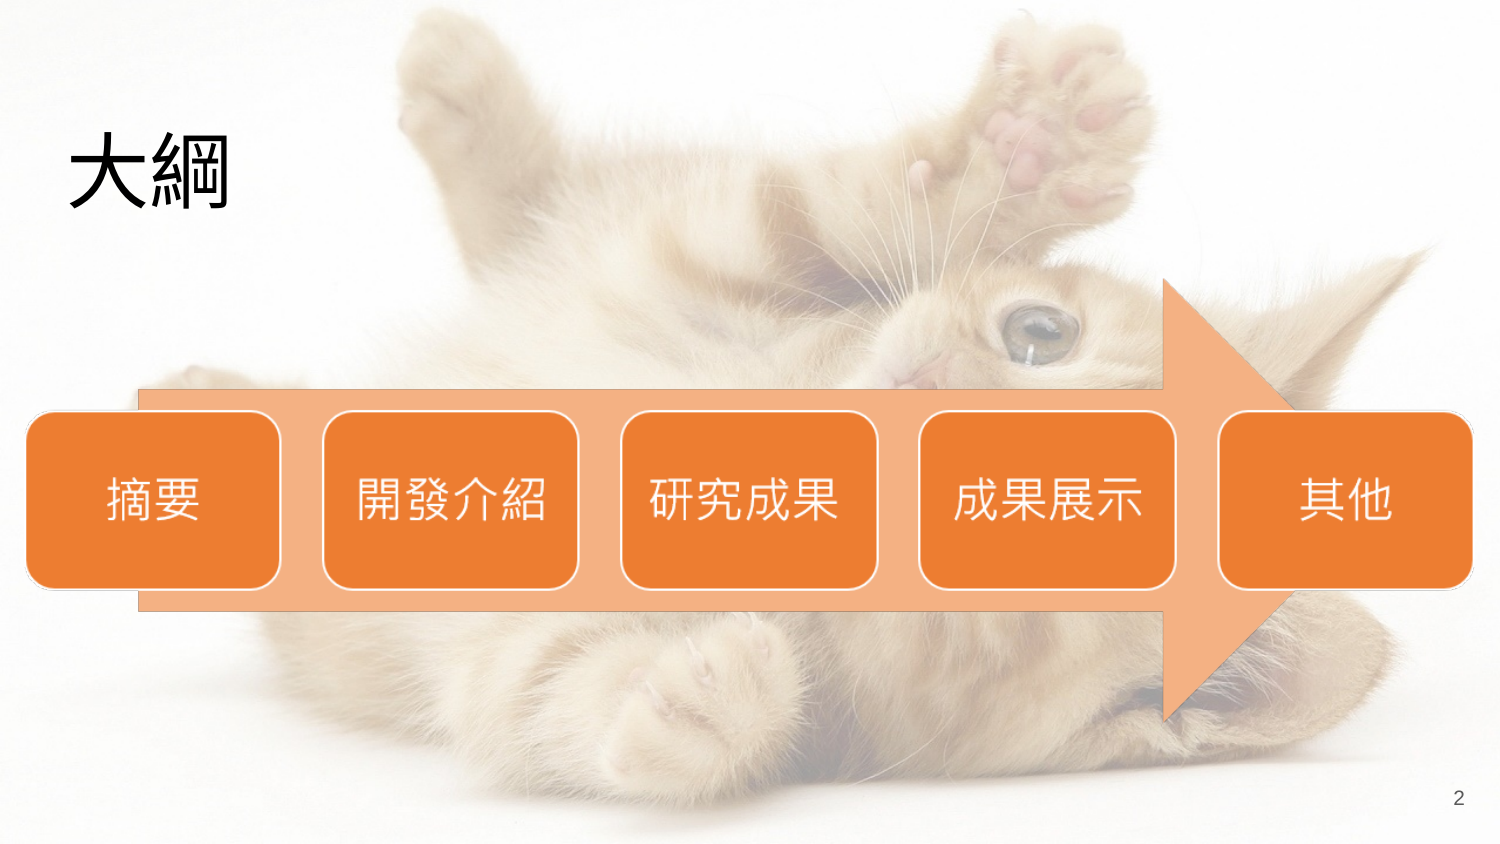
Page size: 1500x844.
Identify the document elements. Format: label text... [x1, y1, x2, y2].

picture [0, 0, 1500, 844]
slide_number ‹#› [1389, 764, 1480, 830]
title 大綱 [51, 104, 1449, 221]
